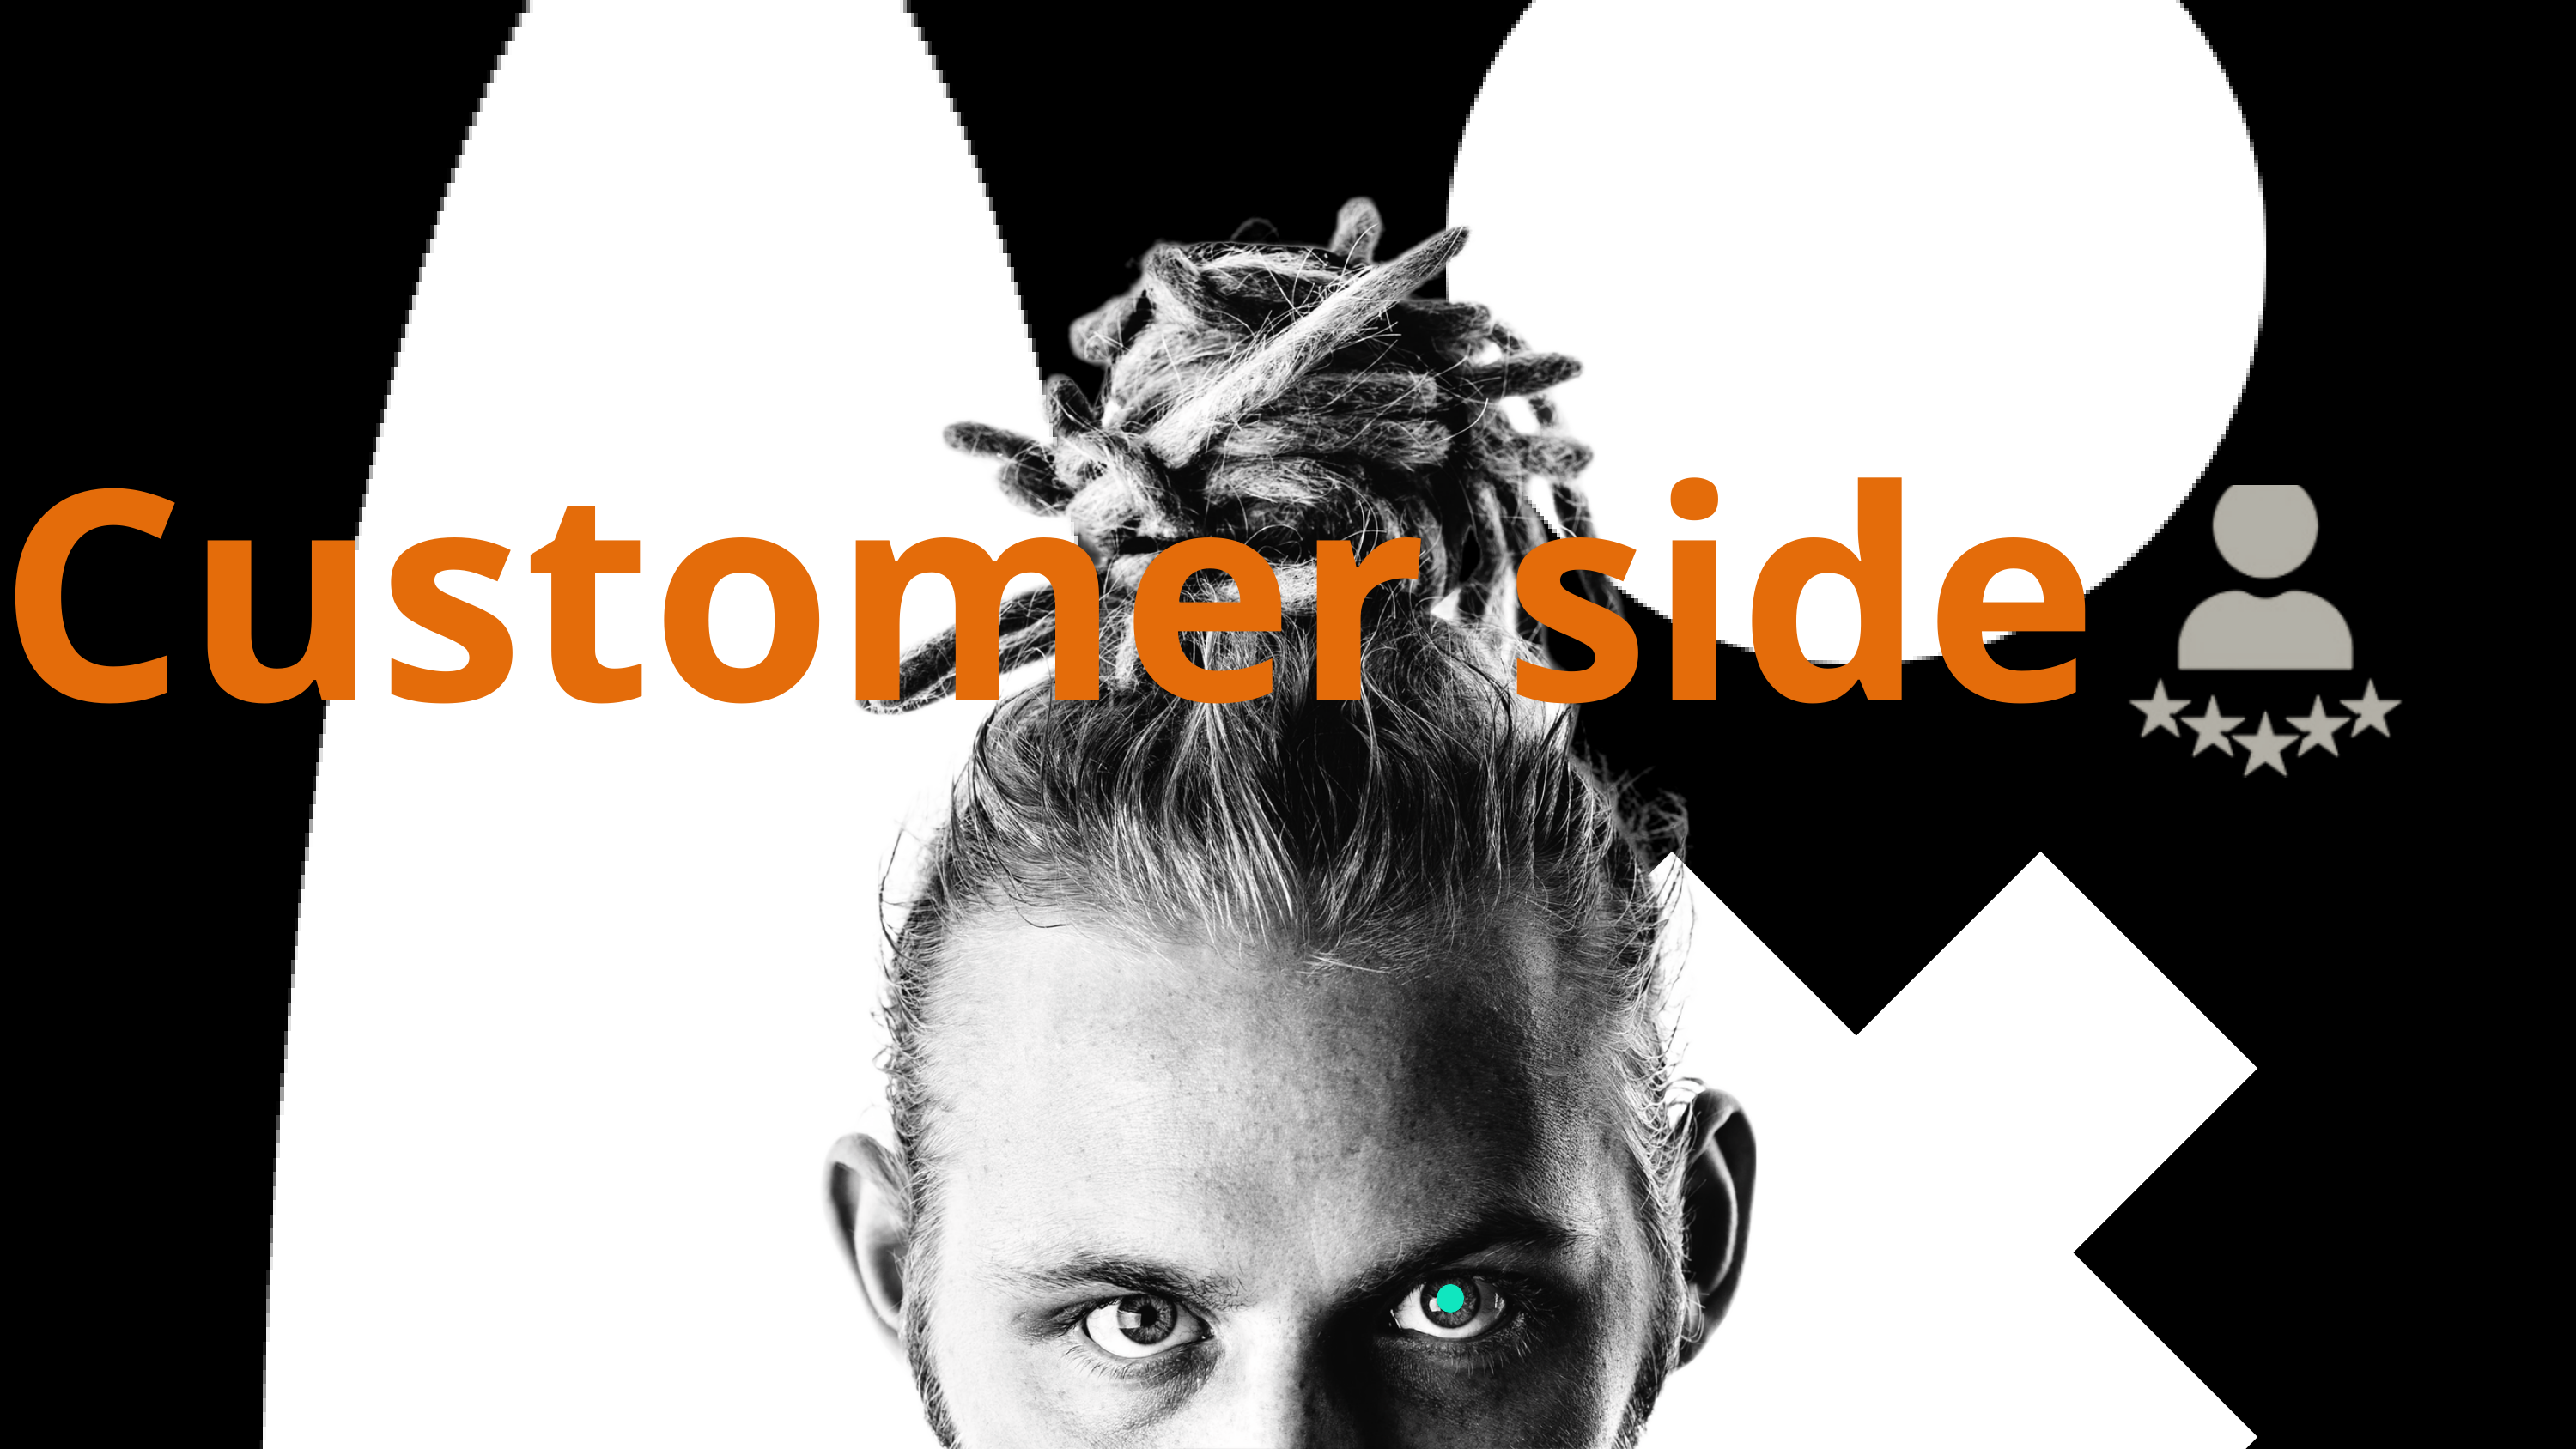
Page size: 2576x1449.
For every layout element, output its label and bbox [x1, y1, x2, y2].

picture [2065, 484, 2467, 778]
text_box [0, 0, 2474, 1449]
